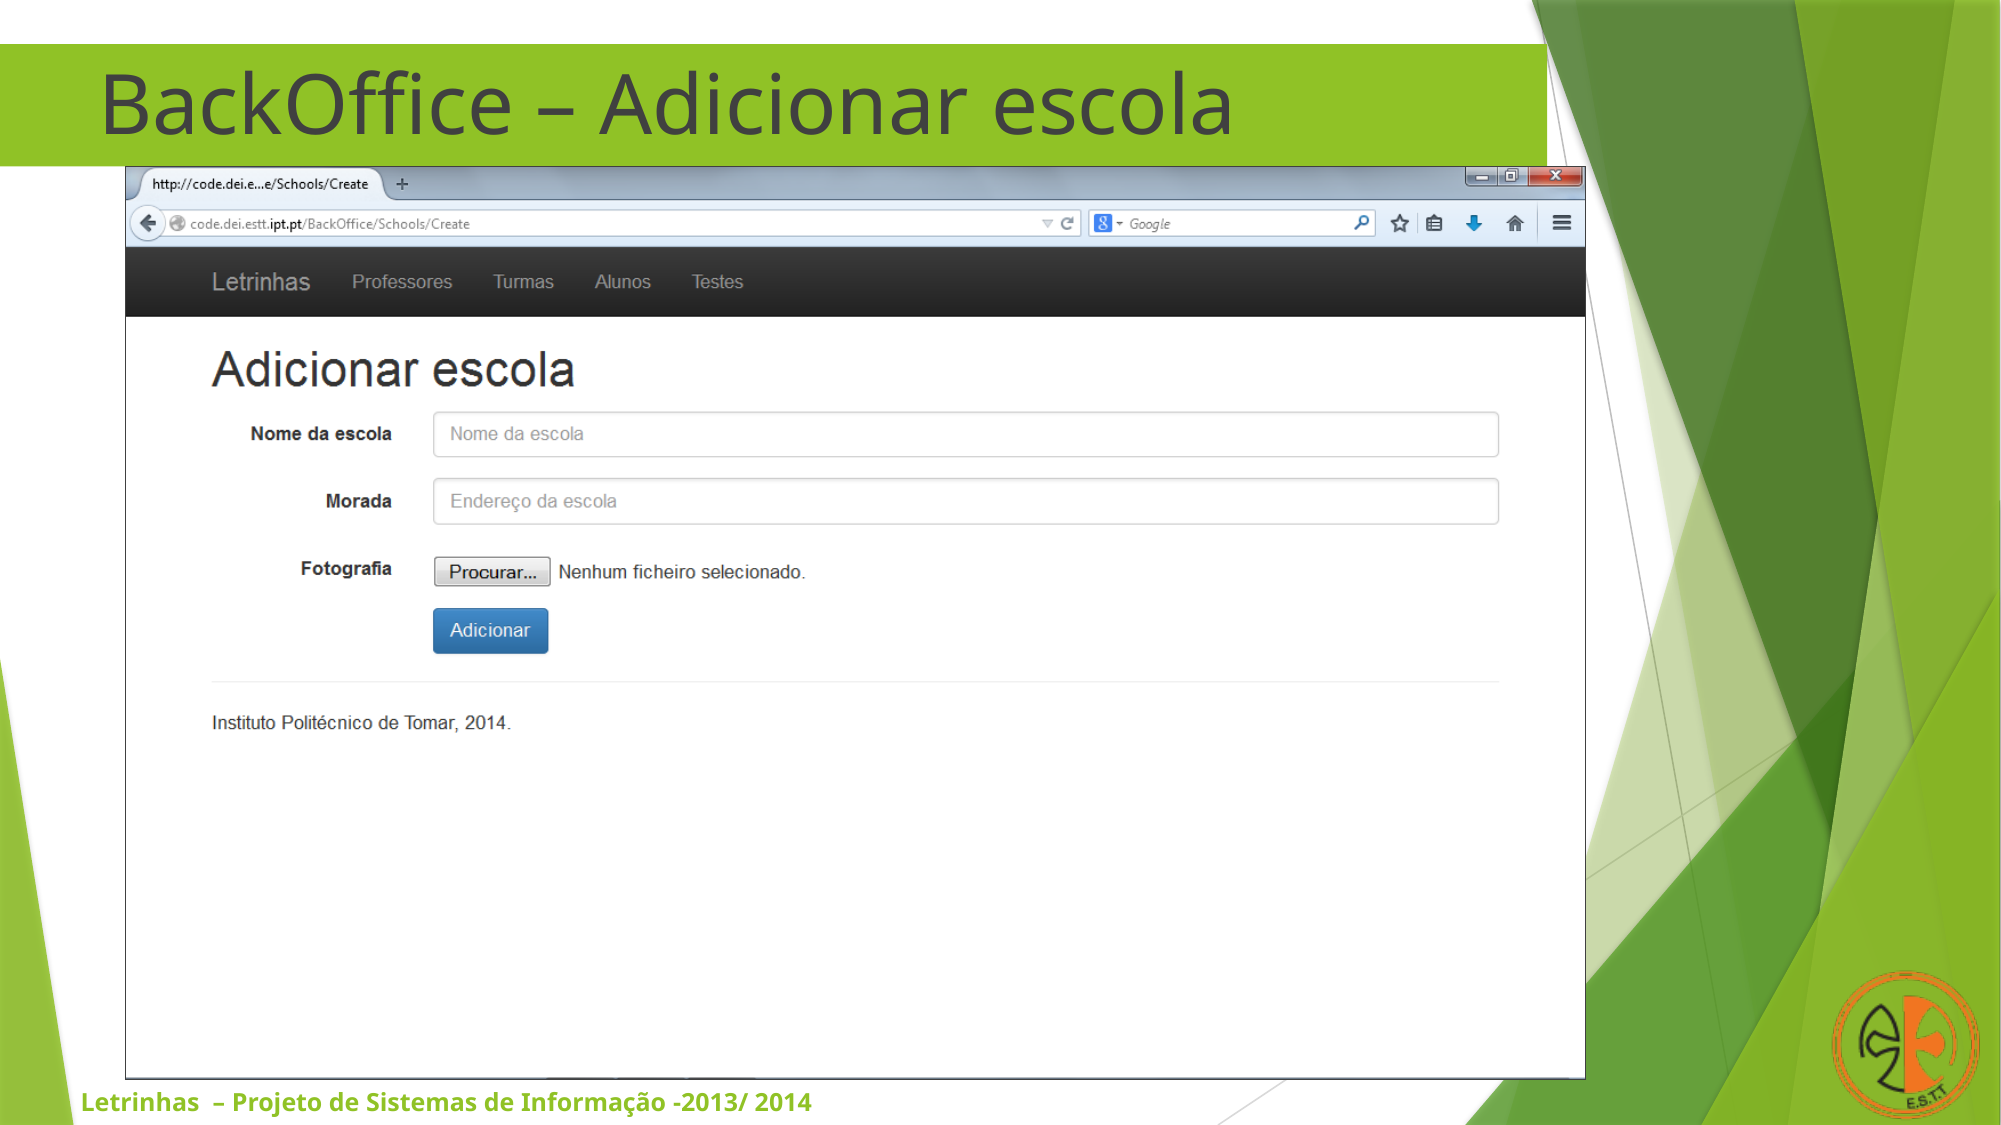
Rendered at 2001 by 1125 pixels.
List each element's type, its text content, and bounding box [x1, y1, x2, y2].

text_box BackOffice – Adicionar escola [0, 44, 1548, 167]
picture [1811, 967, 2000, 1125]
text_box Letrinhas – Projeto de Sistemas de Informação -2013/ 2014 [65, 1079, 1066, 1124]
picture [125, 166, 1587, 1080]
